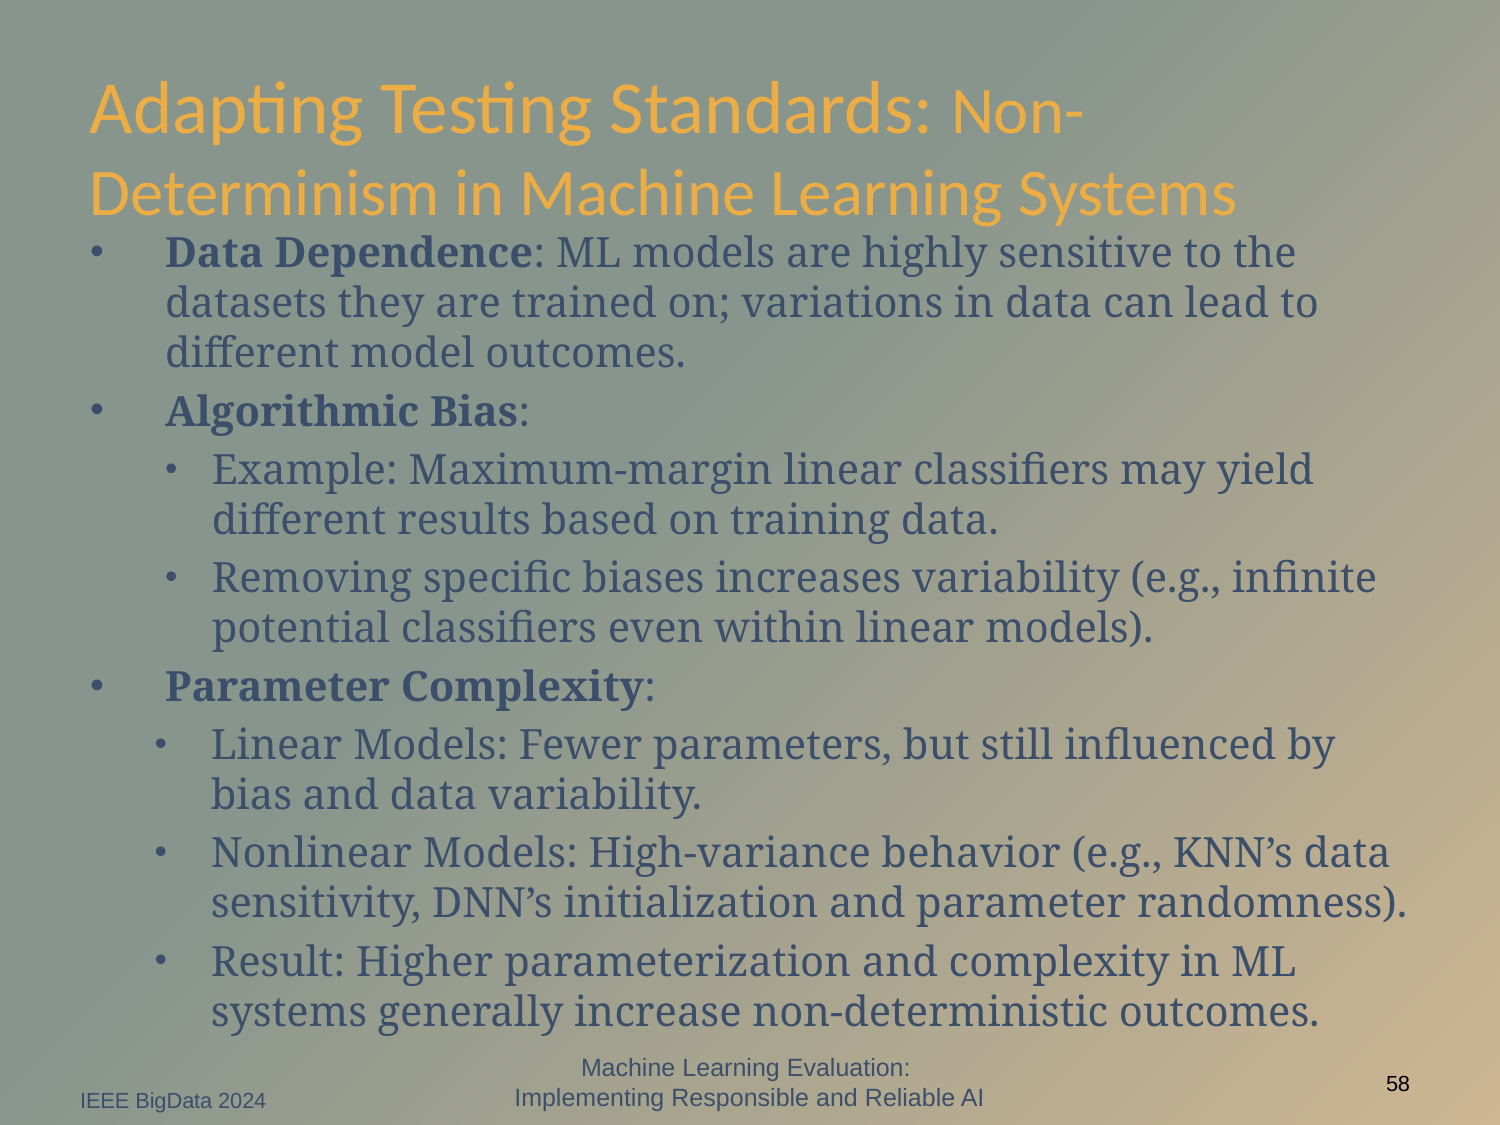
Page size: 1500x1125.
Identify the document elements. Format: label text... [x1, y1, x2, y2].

title Adapting Testing Standards: Non-Determinism in Machine Learning Systems [75, 51, 1425, 218]
slide_number IEEE BigData 2024 [0, 1052, 349, 1113]
slide_number 58 [1057, 1052, 1425, 1113]
list Data Dependence: ML models are highly sensitive to the datasets they are trained on; variations in data can lead to different model outcomes. Algorithmic Bias: Example: Maximum-margin linear classifiers may yield different results based on training data. Removing specific biases increases variability (e.g., infinite potential classifiers even within linear models). Parameter Complexity: Linear Models: Fewer parameters, but still influenced by bias and data variability. Nonlinear Models: High-variance behavior (e.g., KNN’s data sensitivity, DNN’s initialization and parameter randomness). Result: Higher parameterization and complexity in ML systems generally increase non-deterministic outcomes. [75, 218, 1425, 593]
footer Machine Learning Evaluation: Implementing Responsible and Reliable AI [474, 1051, 1025, 1112]
